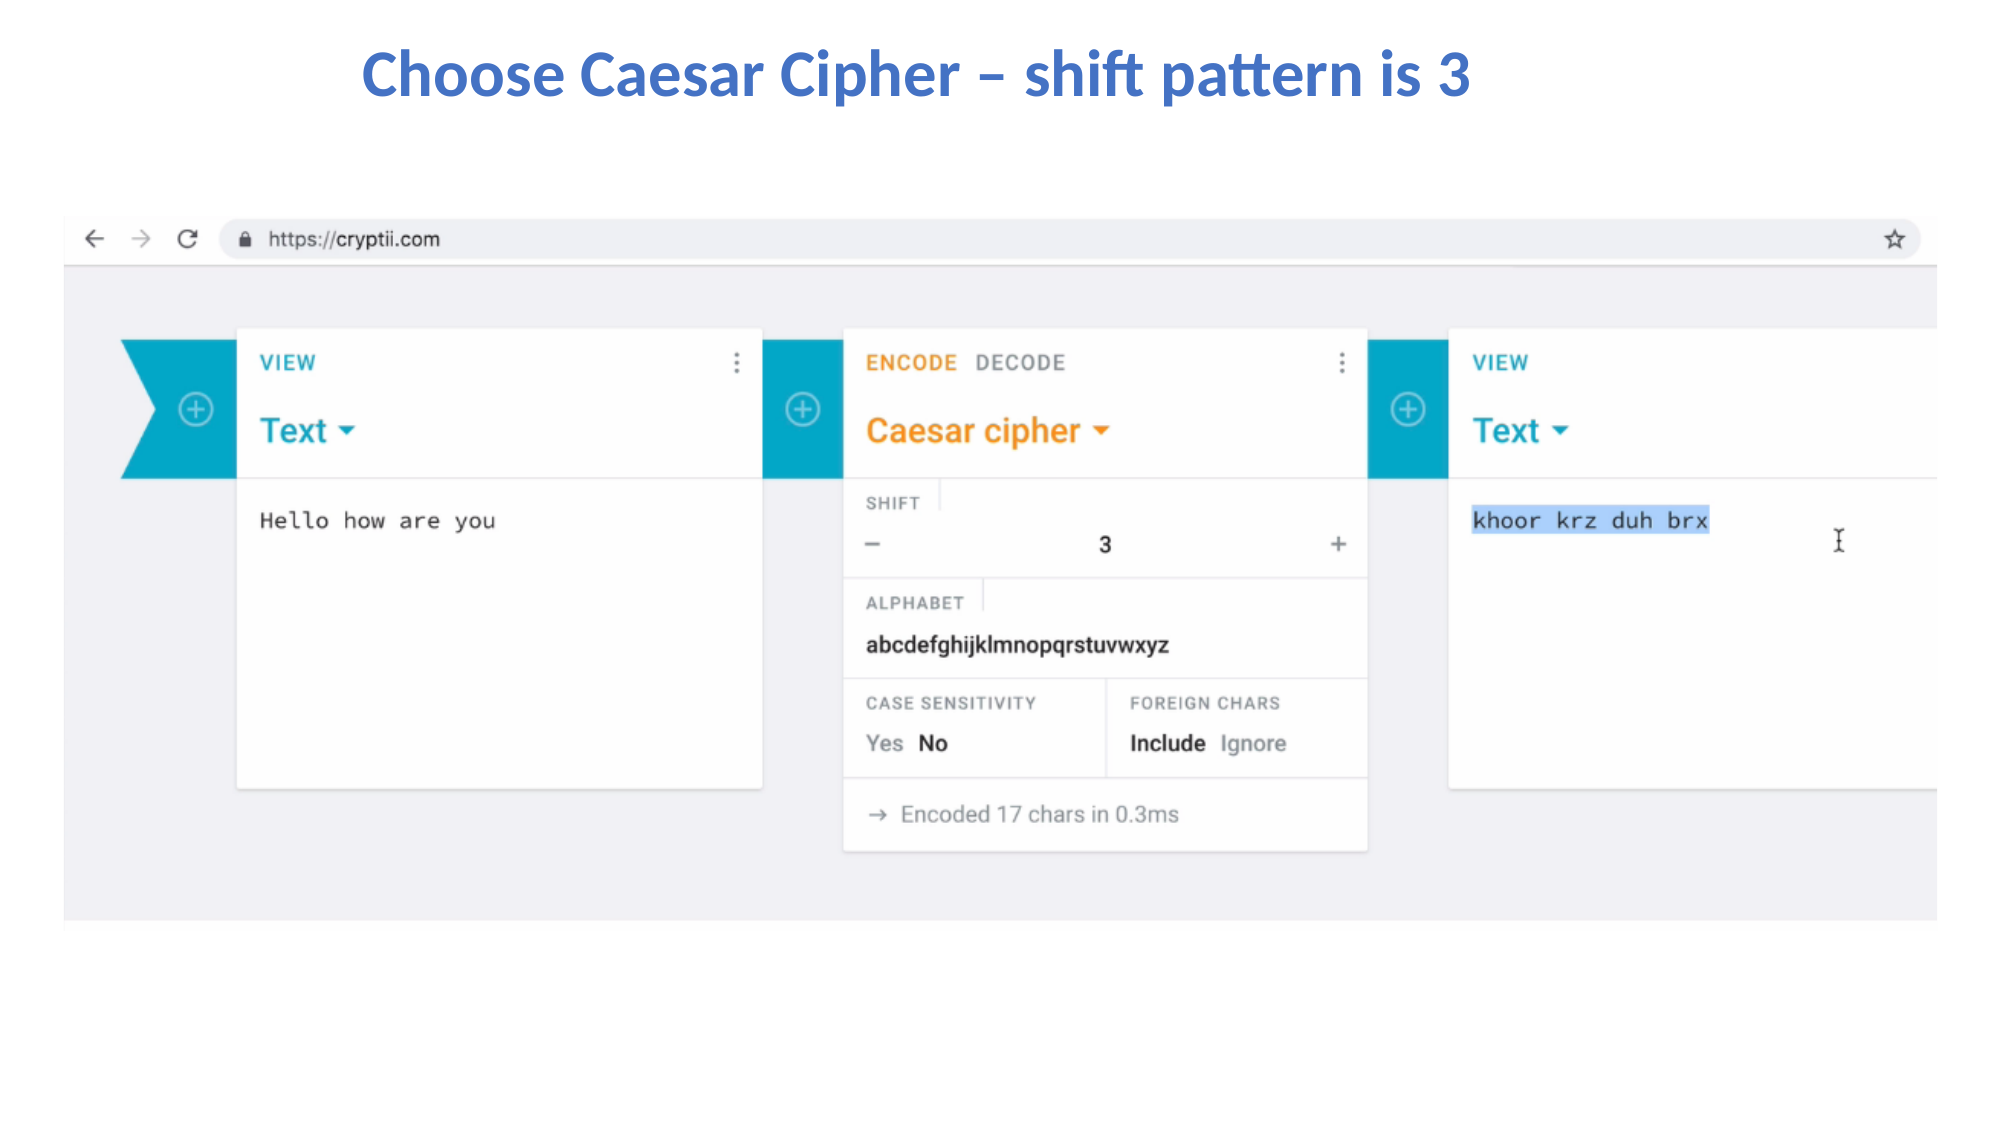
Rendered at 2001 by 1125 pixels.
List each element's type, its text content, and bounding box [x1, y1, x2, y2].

picture [63, 216, 1938, 931]
text_box Choose Caesar Cipher – shift pattern is 3 [347, 22, 1488, 118]
